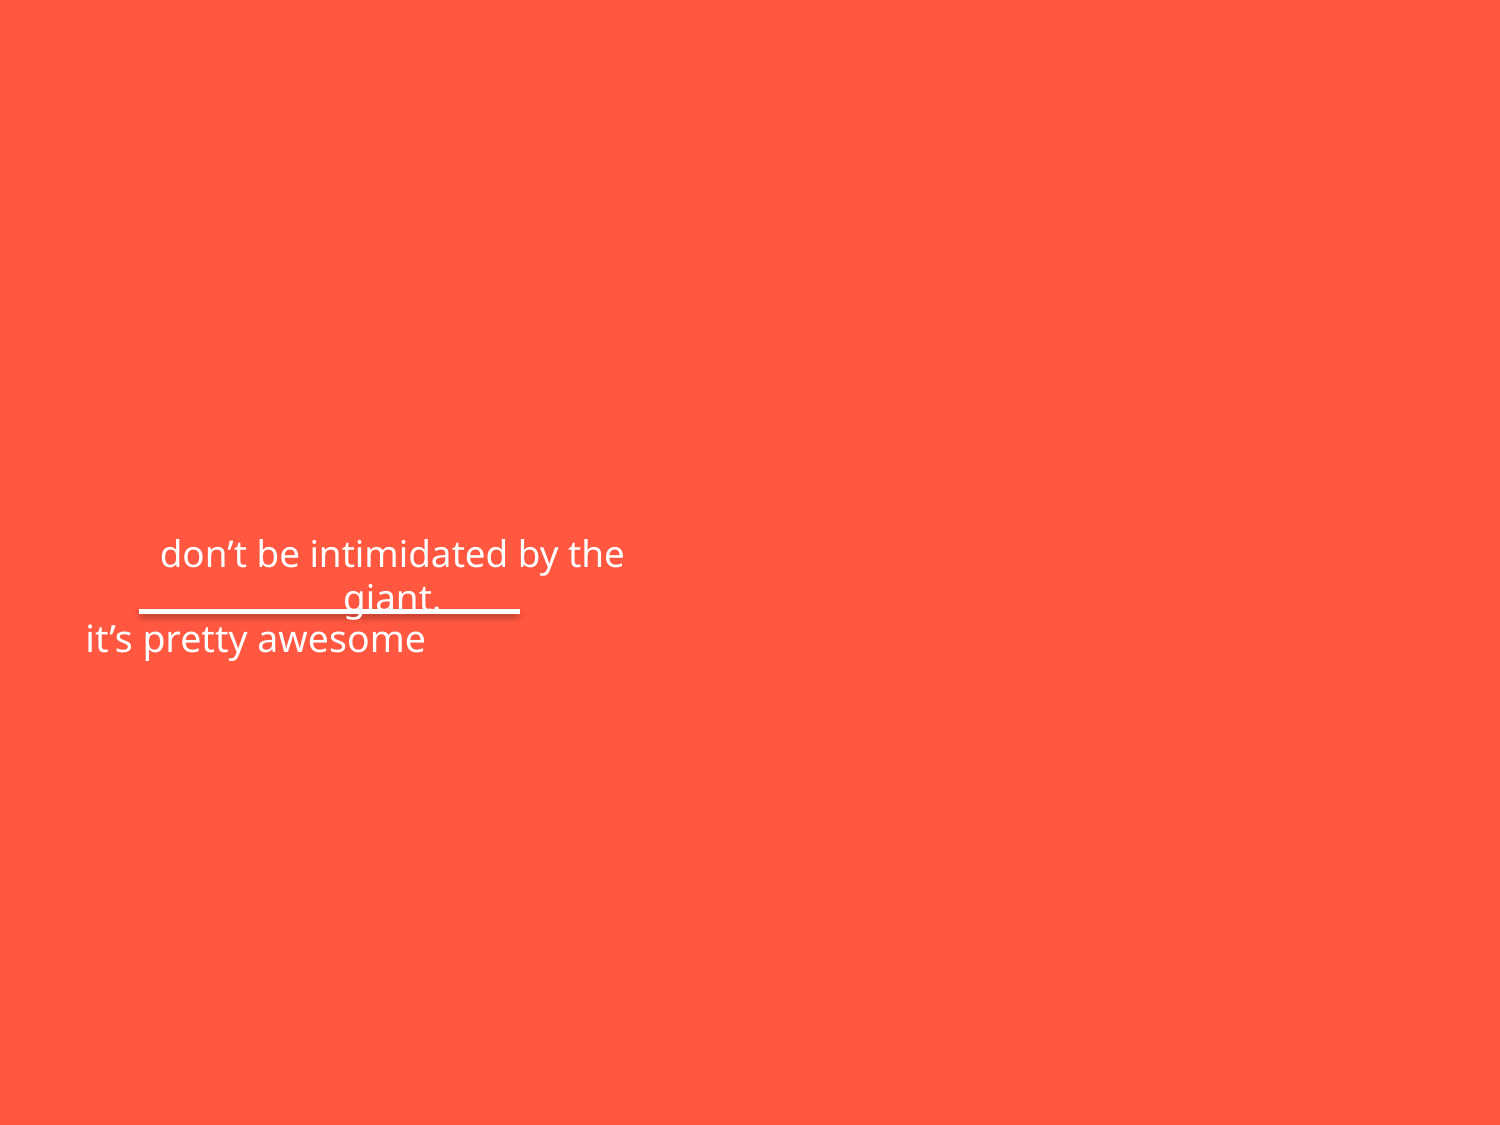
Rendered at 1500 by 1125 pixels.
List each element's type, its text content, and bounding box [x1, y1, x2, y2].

text_box it’s pretty awesome [46, 585, 465, 691]
text_box don’t be intimidated by the giant. [118, 522, 667, 627]
